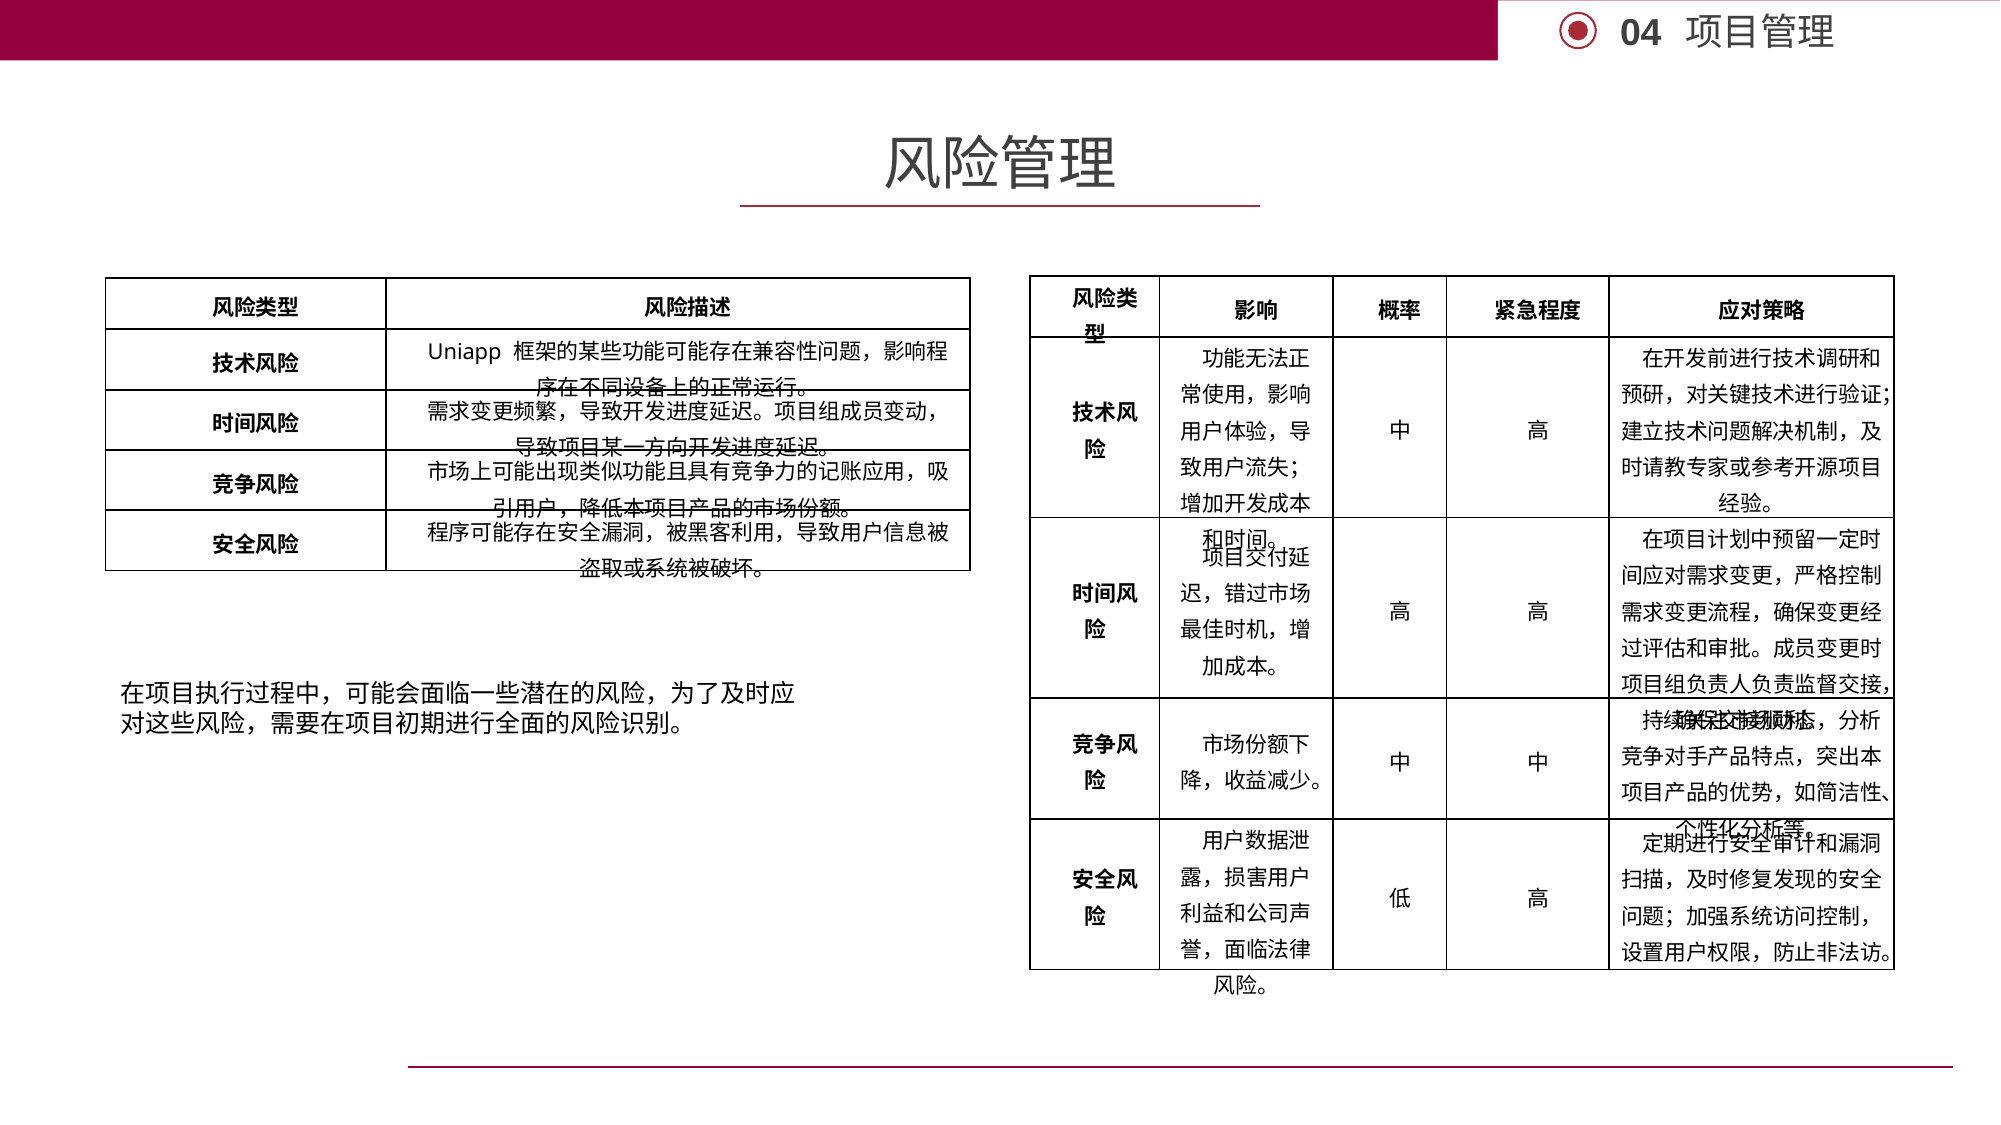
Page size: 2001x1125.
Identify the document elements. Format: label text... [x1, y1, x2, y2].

table_cell 持续关注市场动态，分析竞争对手产品特点，突出本项目产品的优势，如简洁性、个性化分析等。 [1610, 699, 1893, 818]
table_header 影响 [1160, 277, 1332, 336]
table_cell 技术风险 [106, 330, 385, 389]
table_cell 程序可能存在安全漏洞，被黑客利用，导致用户信息被盗取或系统被破坏。 [387, 511, 969, 570]
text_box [740, 119, 1260, 206]
table_cell 安全风险 [106, 511, 385, 570]
table_cell 项目交付延迟，错过市场最佳时机，增加成本。 [1160, 518, 1332, 697]
table_cell 中 [1334, 338, 1446, 517]
table_cell 中 [1447, 699, 1608, 818]
text_box [0, 0, 1497, 61]
table_header 概率 [1334, 277, 1446, 336]
table_cell 用户数据泄露，损害用户利益和公司声誉，面临法律风险。 [1160, 820, 1332, 969]
table_cell 时间风险 [106, 391, 385, 449]
table_cell 定期进行安全审计和漏洞扫描，及时修复发现的安全问题；加强系统访问控制，设置用户权限，防止非法访。 [1610, 820, 1893, 969]
table_cell Uniapp 框架的某些功能可能存在兼容性问题，影响程序在不同设备上的正常运行。 [387, 330, 969, 389]
table_cell 市场上可能出现类似功能且具有竞争力的记账应用，吸引用户，降低本项目产品的市场份额。 [387, 451, 969, 509]
text_box 在项目执行过程中，可能会面临一些潜在的风险，为了及时应对这些风险，需要在项目初期进行全面的风险识别。 [105, 670, 820, 745]
table_header 风险类型 [1031, 277, 1159, 336]
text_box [1497, 0, 2000, 61]
table_header 应对策略 [1610, 277, 1893, 336]
table_cell 竞争风险 [106, 451, 385, 509]
table_header 风险描述 [387, 279, 969, 328]
table_cell 市场份额下降，收益减少。 [1160, 699, 1332, 818]
table_header 风险类型 [106, 279, 385, 328]
table_header 紧急程度 [1447, 277, 1608, 336]
table_cell 竞争风险 [1031, 699, 1159, 818]
table_cell 技术风险 [1031, 338, 1159, 517]
table_cell 低 [1334, 820, 1446, 969]
table_cell 在开发前进行技术调研和预研，对关键技术进行验证；建立技术问题解决机制，及时请教专家或参考开源项目经验。 [1610, 338, 1893, 517]
table_cell 高 [1447, 518, 1608, 697]
table_cell 高 [1334, 518, 1446, 697]
table_cell 高 [1447, 338, 1608, 517]
table_cell 安全风险 [1031, 820, 1159, 969]
table_cell 需求变更频繁，导致开发进度延迟。项目组成员变动，导致项目某一方向开发进度延迟。 [387, 391, 969, 449]
table_cell 在项目计划中预留一定时间应对需求变更，严格控制需求变更流程，确保变更经过评估和审批。成员变更时项目组负责人负责监督交接，确保交接顺利。 [1610, 518, 1893, 697]
table_cell 时间风险 [1031, 518, 1159, 697]
table_cell 高 [1447, 820, 1608, 969]
table_cell 功能无法正常使用，影响用户体验，导致用户流失；增加开发成本和时间。 [1160, 338, 1332, 517]
table_cell 中 [1334, 699, 1446, 818]
